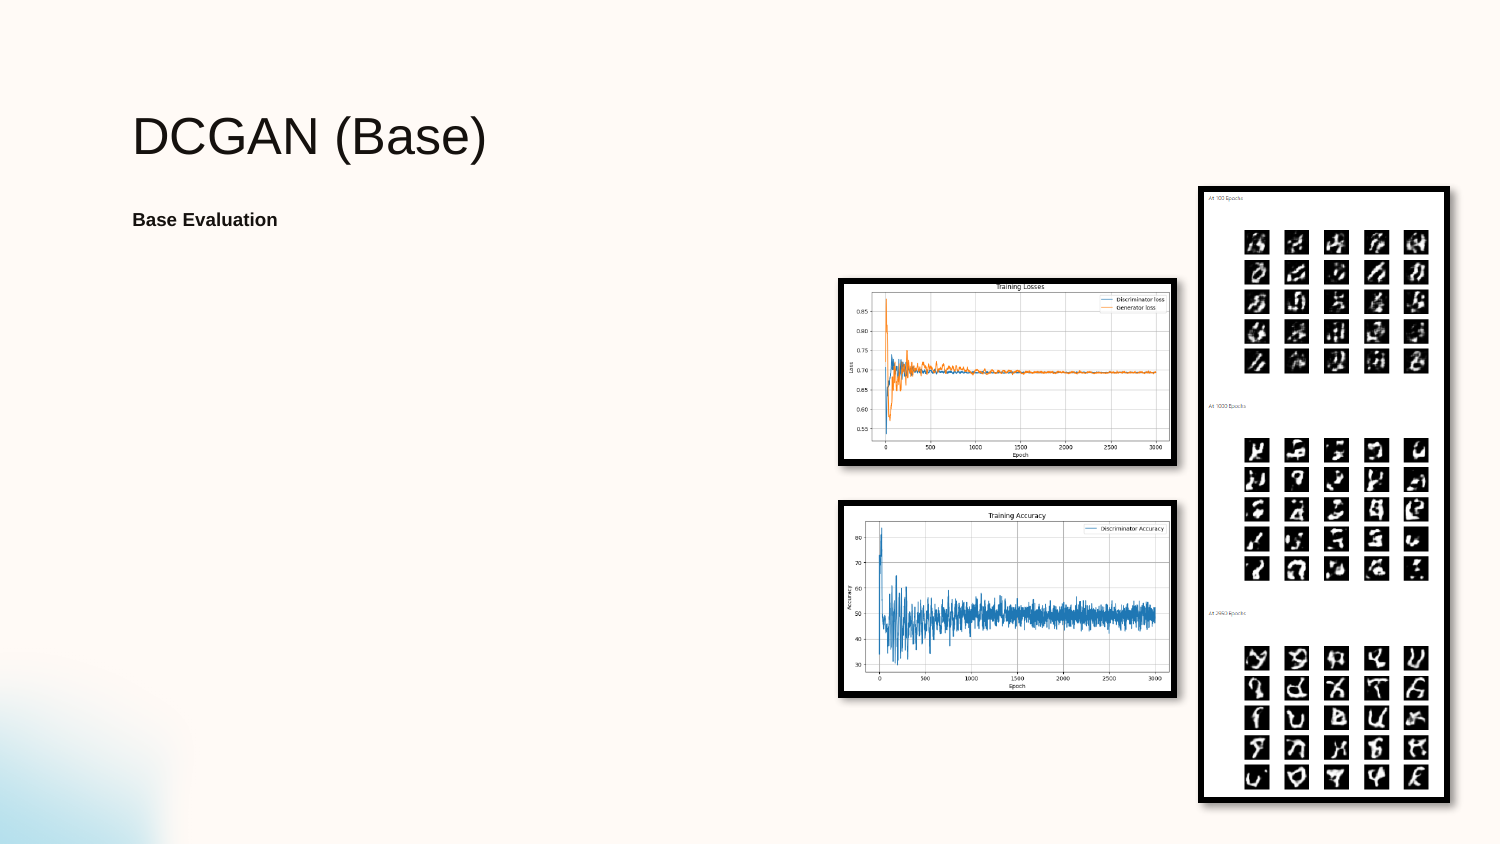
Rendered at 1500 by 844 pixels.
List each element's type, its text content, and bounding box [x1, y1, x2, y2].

title DCGAN (Base) [117, 87, 1383, 178]
text_box Base Evaluation [117, 192, 706, 659]
picture [843, 283, 1171, 460]
picture [1204, 192, 1445, 797]
picture [843, 506, 1171, 692]
picture [0, 561, 286, 844]
